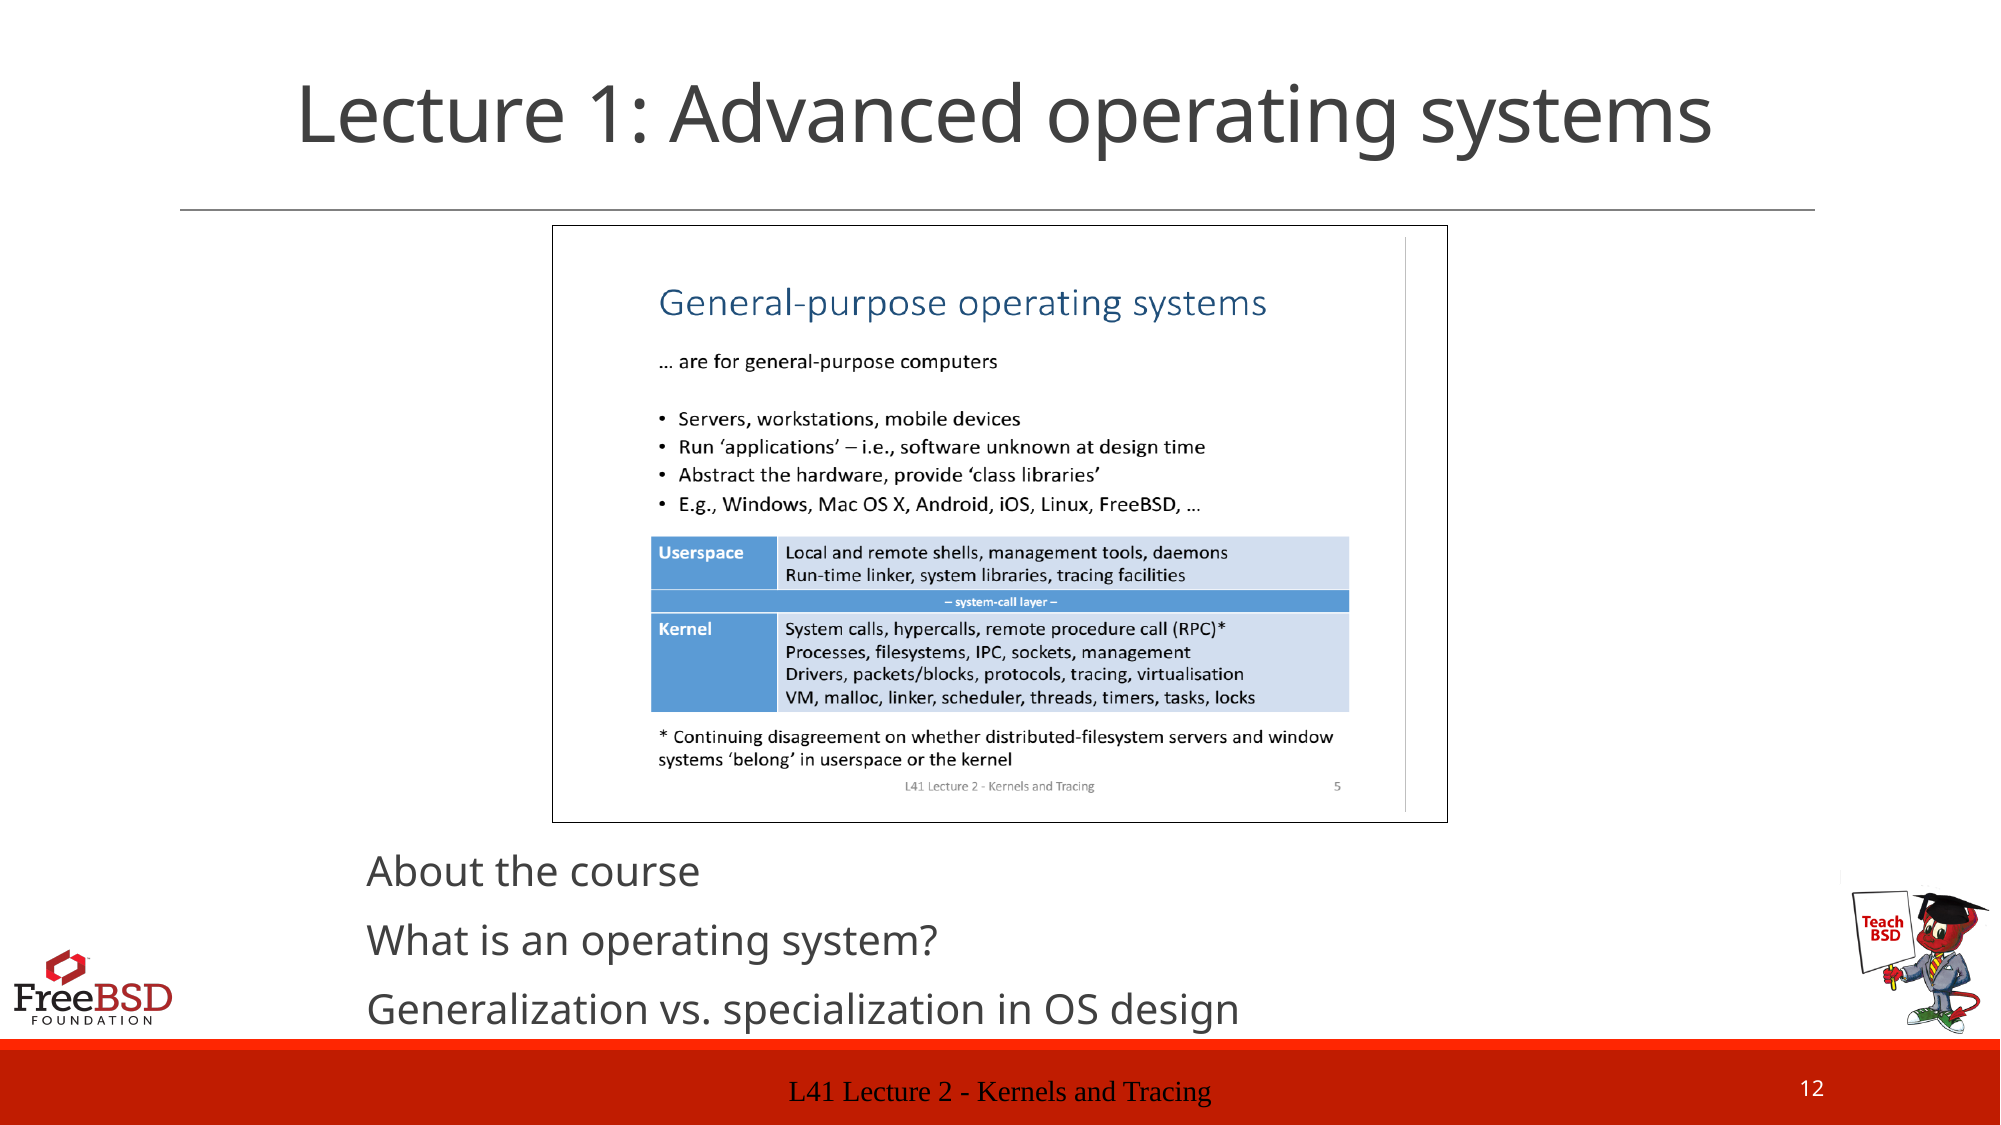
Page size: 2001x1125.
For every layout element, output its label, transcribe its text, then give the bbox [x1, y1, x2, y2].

list About the course What is an operating system? Generalization vs. specialization in OS design [353, 843, 1647, 1043]
footer L41 Lecture 2 - Kernels and Tracing [604, 1059, 1396, 1120]
title Lecture 1: Advanced operating systems [180, 47, 1830, 191]
slide_number 12 [1624, 1059, 1840, 1120]
picture [551, 225, 1448, 823]
picture [1839, 870, 1993, 1055]
